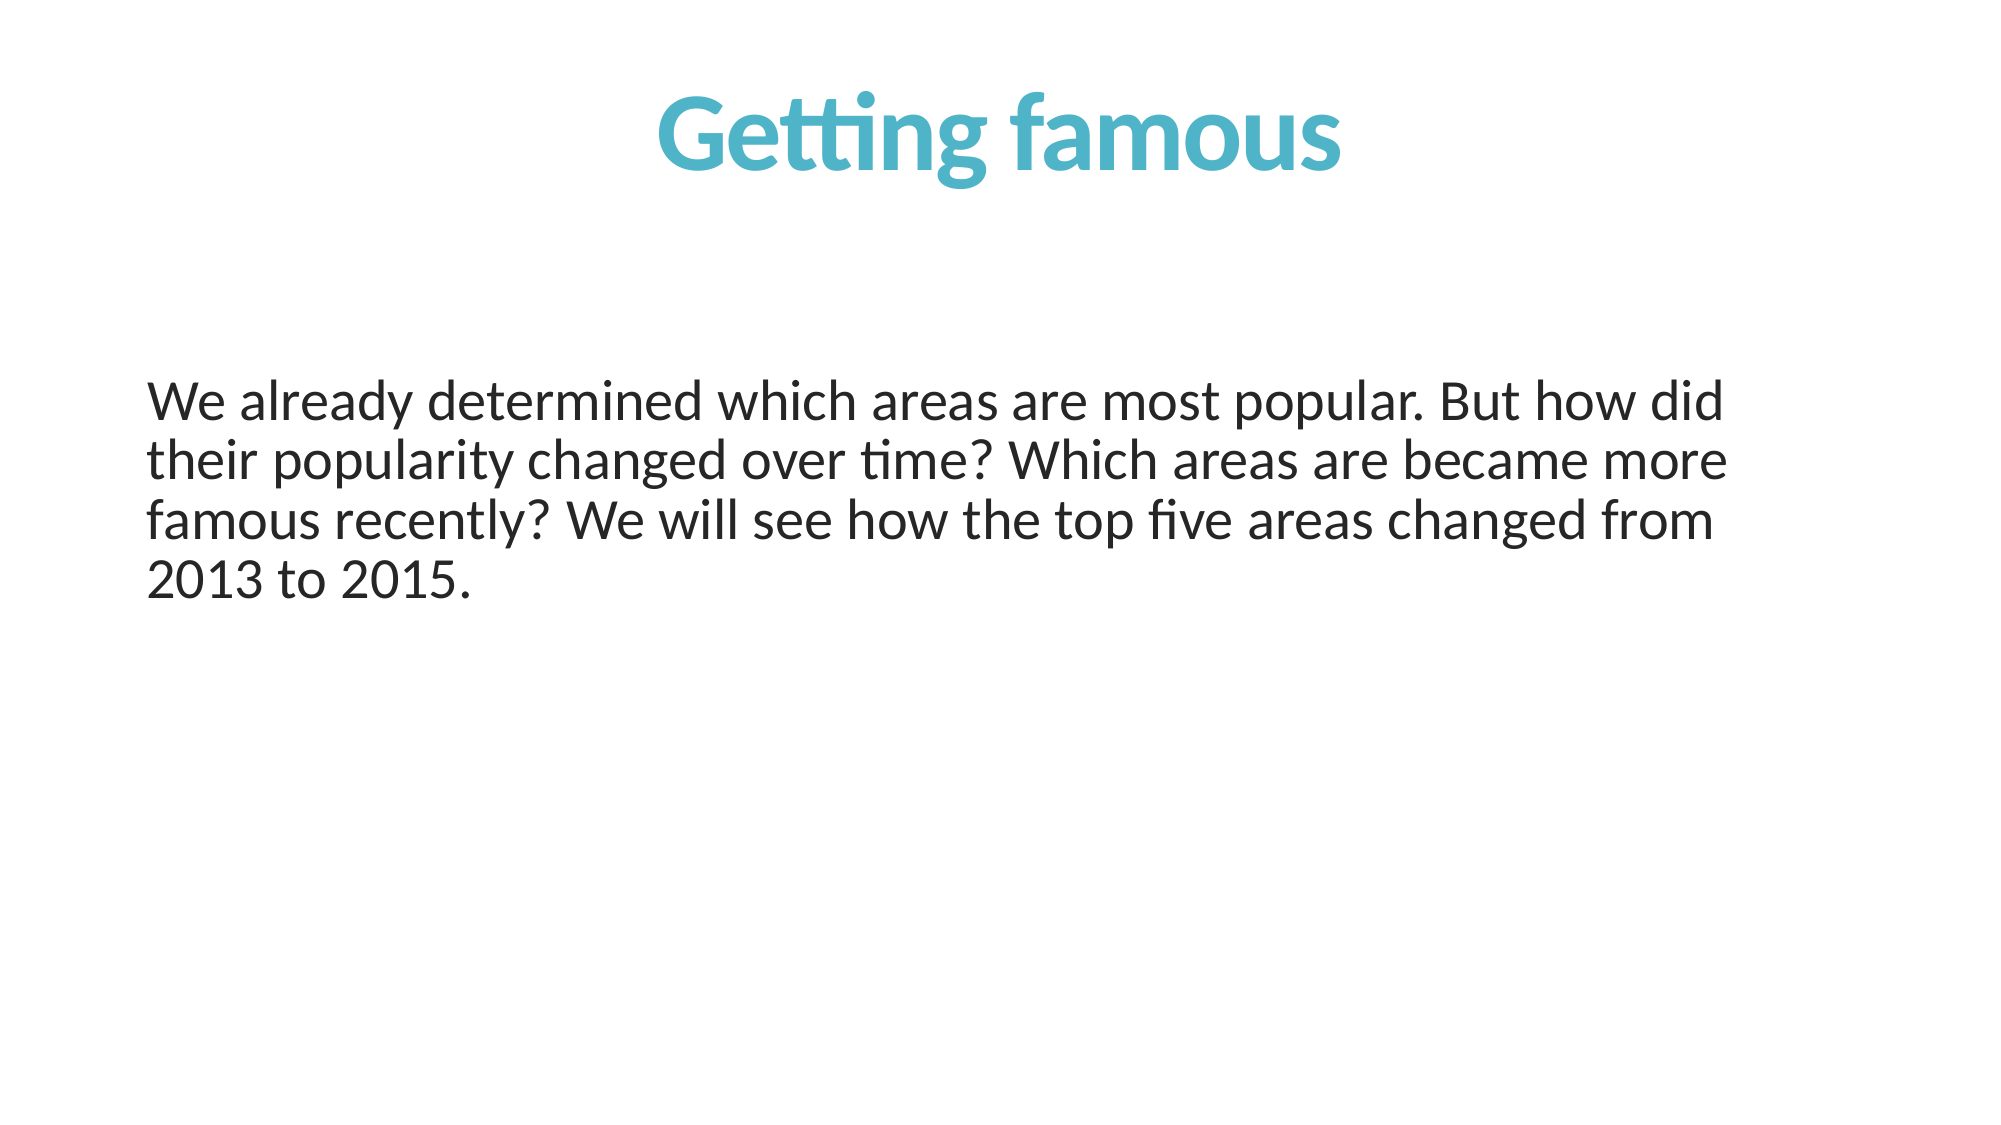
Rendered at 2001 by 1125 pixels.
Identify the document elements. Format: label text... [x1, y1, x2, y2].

list We already determined which areas are most popular. But how did their popularity changed over time? Which areas are became more famous recently? We will see how the top five areas changed from 2013 to 2015. [116, 365, 1839, 760]
title Getting famous [116, 0, 1884, 272]
